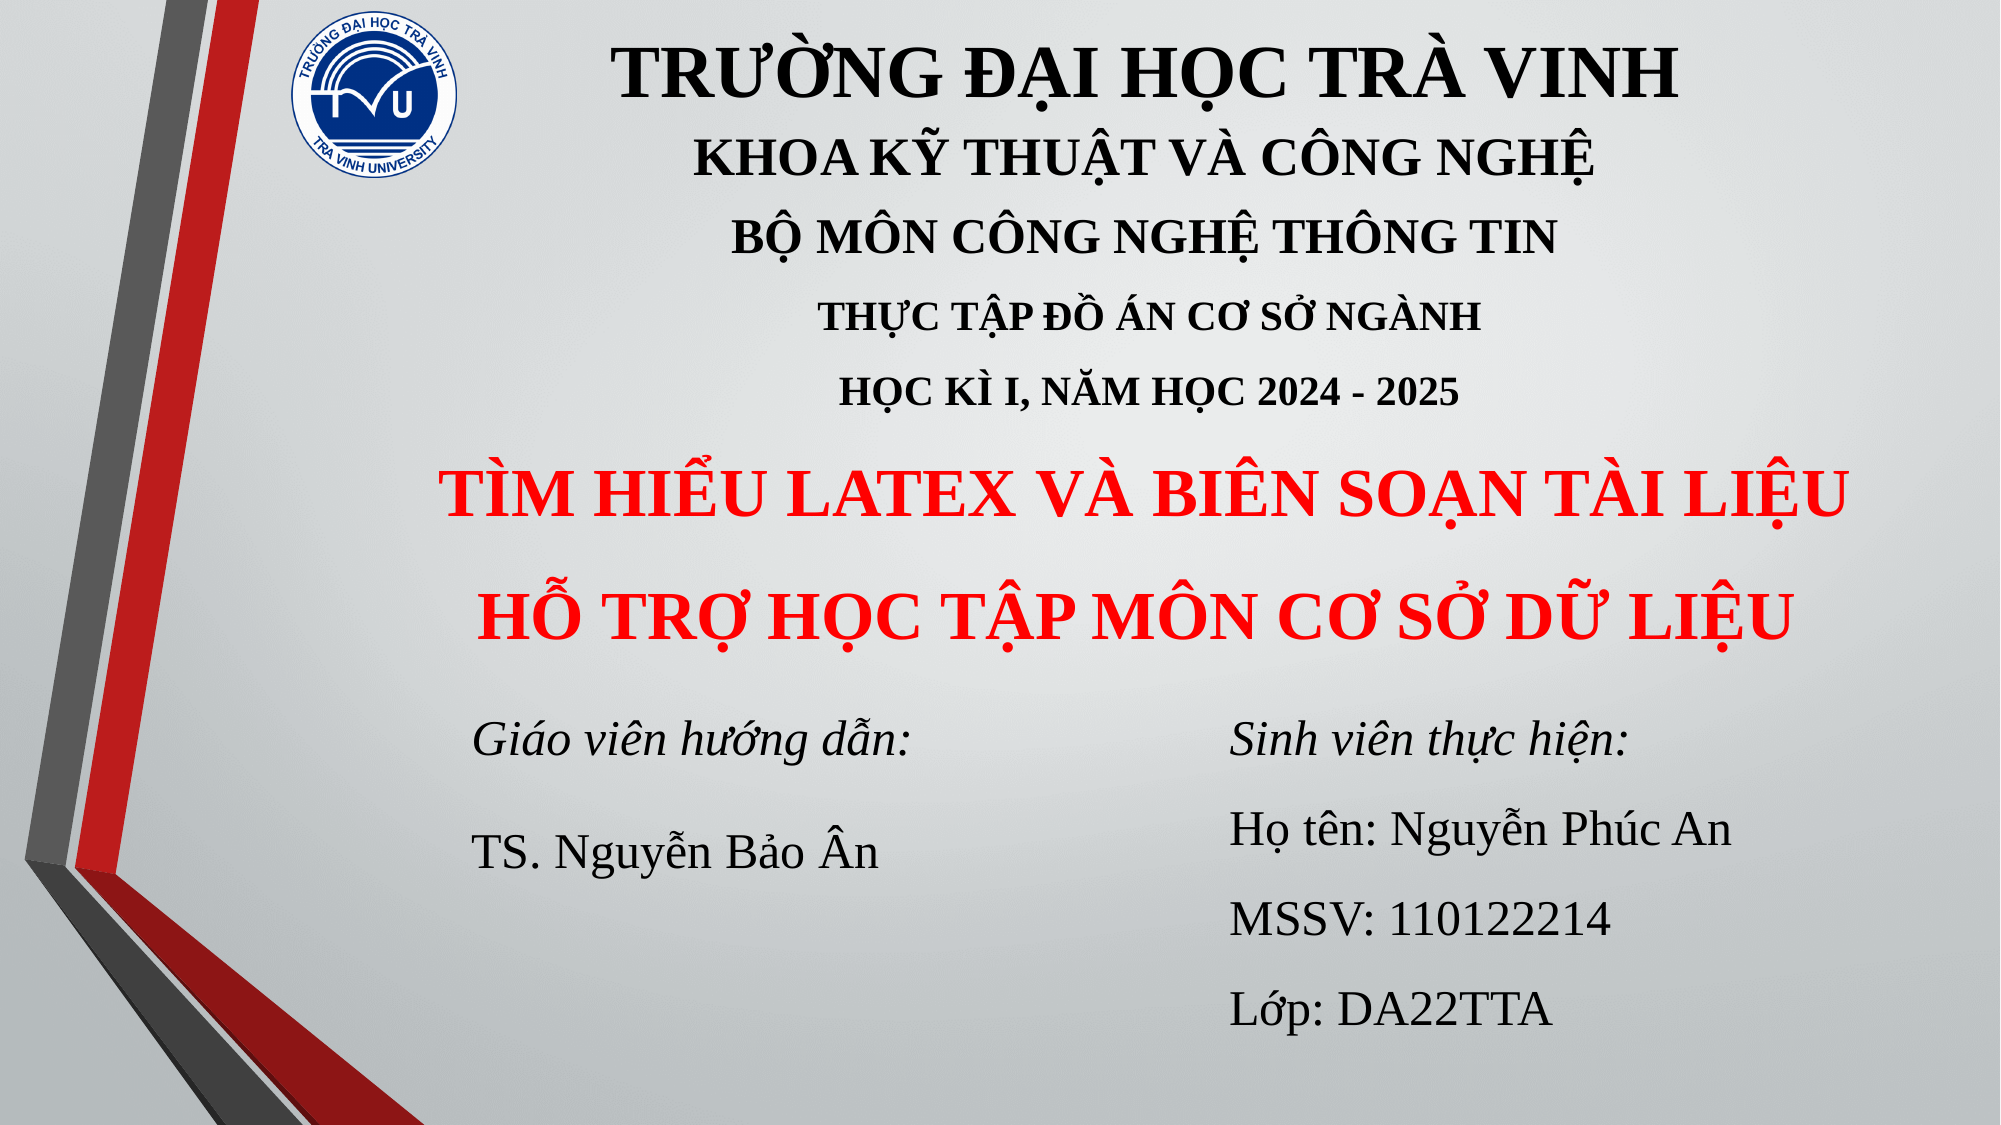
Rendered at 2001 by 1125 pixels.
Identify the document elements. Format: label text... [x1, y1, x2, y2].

text_box KHOA KỸ THUẬT VÀ CÔNG NGHỆ [291, 120, 2000, 193]
text_box BỘ MÔN CÔNG NGHỆ THÔNG TIN [291, 193, 2000, 270]
title TRƯỜNG ĐẠI HỌC TRÀ VINH [457, 12, 2000, 120]
text_box TÌM HIỂU LATEX VÀ BIÊN SOẠN TÀI LIỆU HỖ TRỢ HỌC TẬP MÔN CƠ SỞ DỮ LIỆU [291, 422, 2000, 661]
text_box Sinh viên thực hiện: Họ tên: Nguyễn Phúc An MSSV: 110122214 Lớp: DA22TTA [1214, 668, 1857, 1010]
list Giáo viên hướng dẫn: TS. Nguyễn Bảo Ân [456, 668, 1125, 871]
text_box THỰC TẬP ĐỒ ÁN CƠ SỞ NGÀNH HỌC KÌ I, NĂM HỌC 2024 - 2025 [291, 270, 2000, 422]
picture [290, 11, 457, 178]
